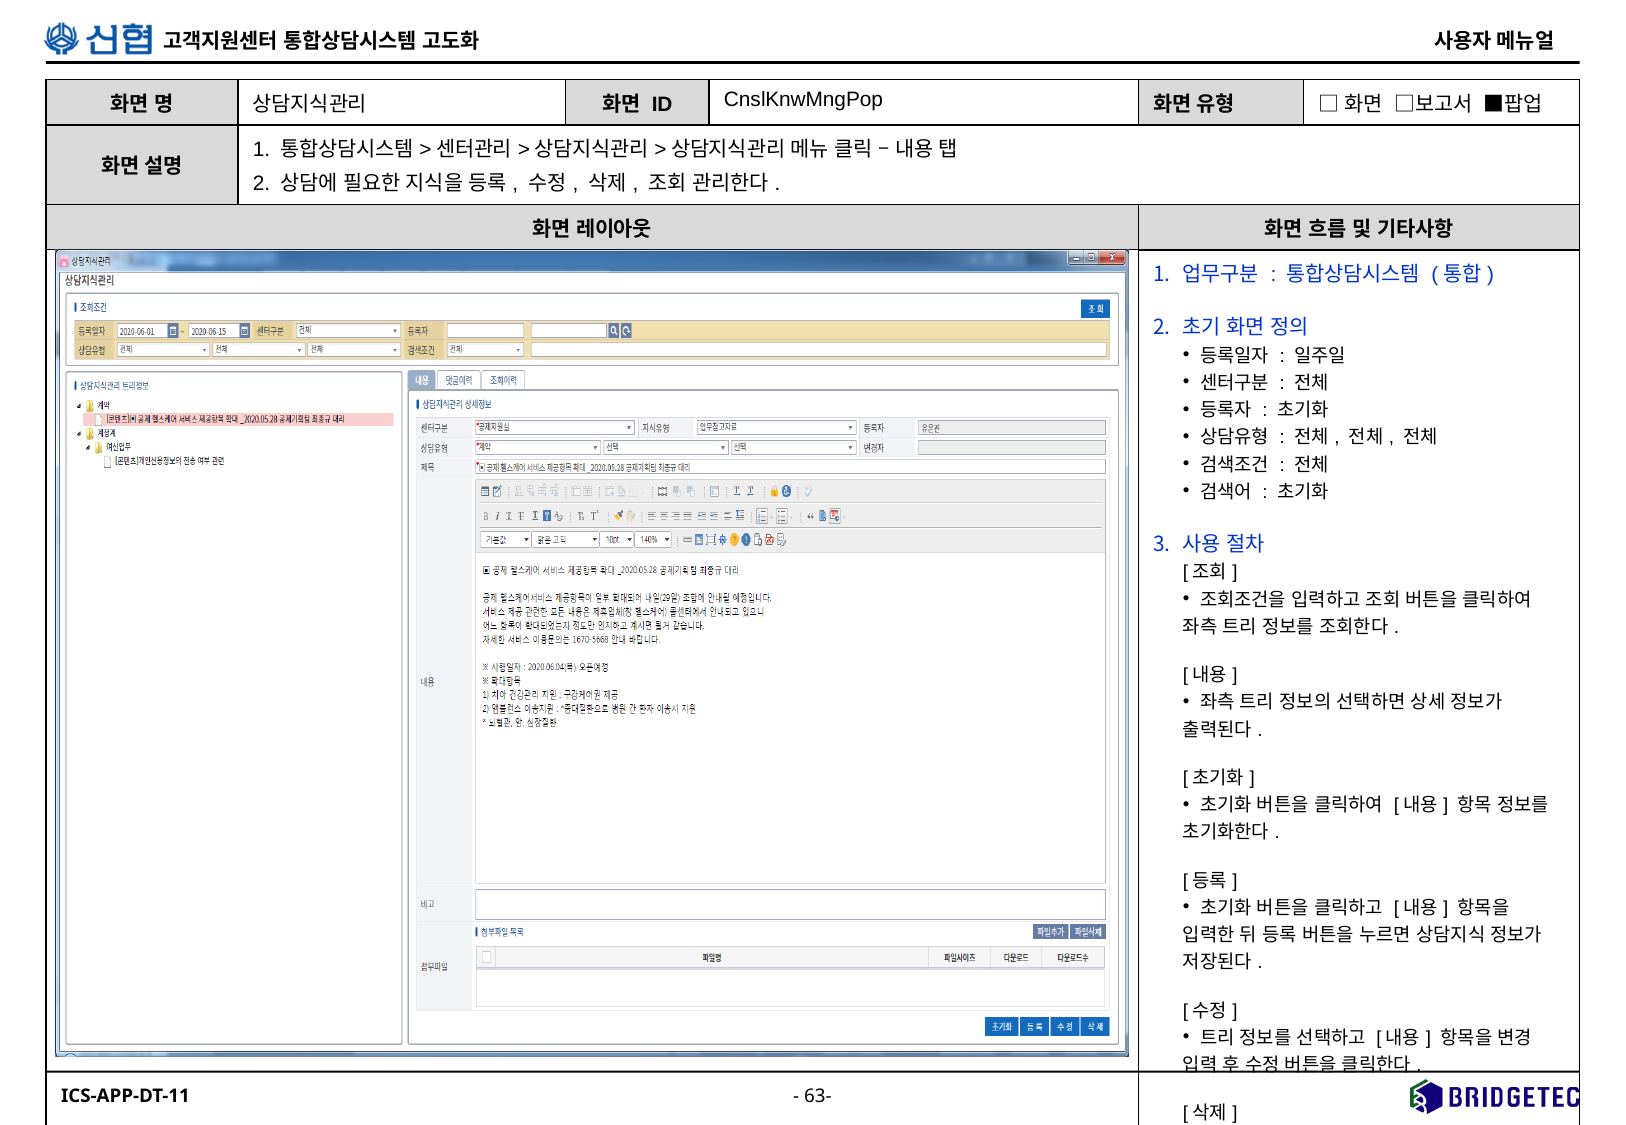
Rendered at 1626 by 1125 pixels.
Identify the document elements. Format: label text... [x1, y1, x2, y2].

table_cell 화면 설명 [47, 126, 237, 204]
table_cell 화면 레이아웃 [47, 205, 1138, 249]
table_cell 화면 흐름 및 기타사항 [1139, 205, 1579, 249]
table_cell [47, 250, 1138, 1125]
picture [42, 20, 154, 58]
table_header 상담지식관리 [239, 80, 565, 124]
table_header 화면 ID [566, 80, 708, 124]
table_header 화면 유형 [1139, 80, 1303, 124]
table_cell 1. 통합상담시스템>센터관리>상담지식관리>상담지식관리 메뉴 클릭 – 내용 탭 2. 상담에 필요한 지식을 등록, 수정, 삭제, 조회 관리한다. [239, 126, 1579, 204]
table_cell 업무구분 : 통합상담시스템 (통합) 초기 화면 정의 등록일자 : 일주일 센터구분 : 전체 등록자 : 초기화 상담유형 : 전체, 전체, 전체 검색조건 : 전체 검색어 : 초기화 사용 절차 [조회] 조회조건을 입력하고 조회 버튼을 클릭하여 좌측 트리 정보를 조회한다. [내용] 좌측 트리 정보의 선택하면 상세 정보가 출력된다. [초기화] 초기화 버튼을 클릭하여 [내용] 항목 정보를 초기화한다. [등록] 초기화 버튼을 클릭하고 [내용] 항목을 입력한 뒤 등록 버튼을 누르면 상담지식 정보가 저장된다. [수정] 트리 정보를 선택하고 [내용] 항목을 변경 입력 후 수정 버튼을 클릭한다. [삭제] 트리 정보를 선택하고 삭제 버튼을 클릭하면 해당 정보가 삭제된다. [1139, 251, 1579, 1125]
table_header CnslKnwMngPop [710, 80, 1138, 124]
table_header 화면 명 [47, 80, 237, 124]
table_header □화면 □보고서 ■팝업 [1304, 80, 1579, 124]
picture [55, 249, 1129, 1058]
